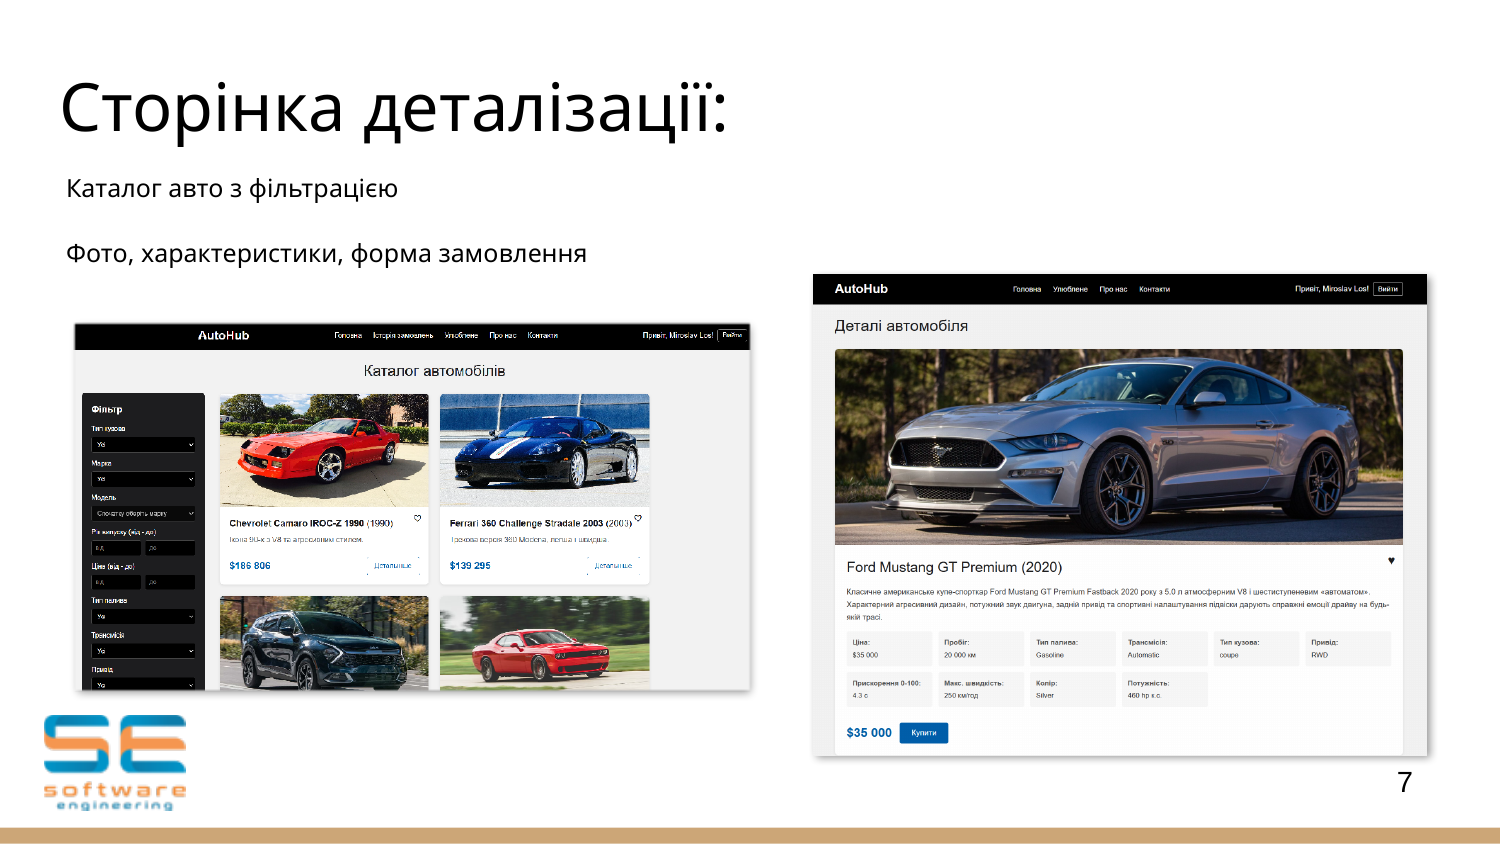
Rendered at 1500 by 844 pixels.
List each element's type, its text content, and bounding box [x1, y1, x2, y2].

title Сторінка деталізації: [44, 23, 781, 160]
list Каталог авто з фільтрацією Фото, характеристики, форма замовлення [51, 152, 750, 296]
picture [72, 322, 751, 692]
text_box 7 [1382, 755, 1500, 806]
picture [813, 274, 1427, 756]
picture [43, 714, 186, 811]
